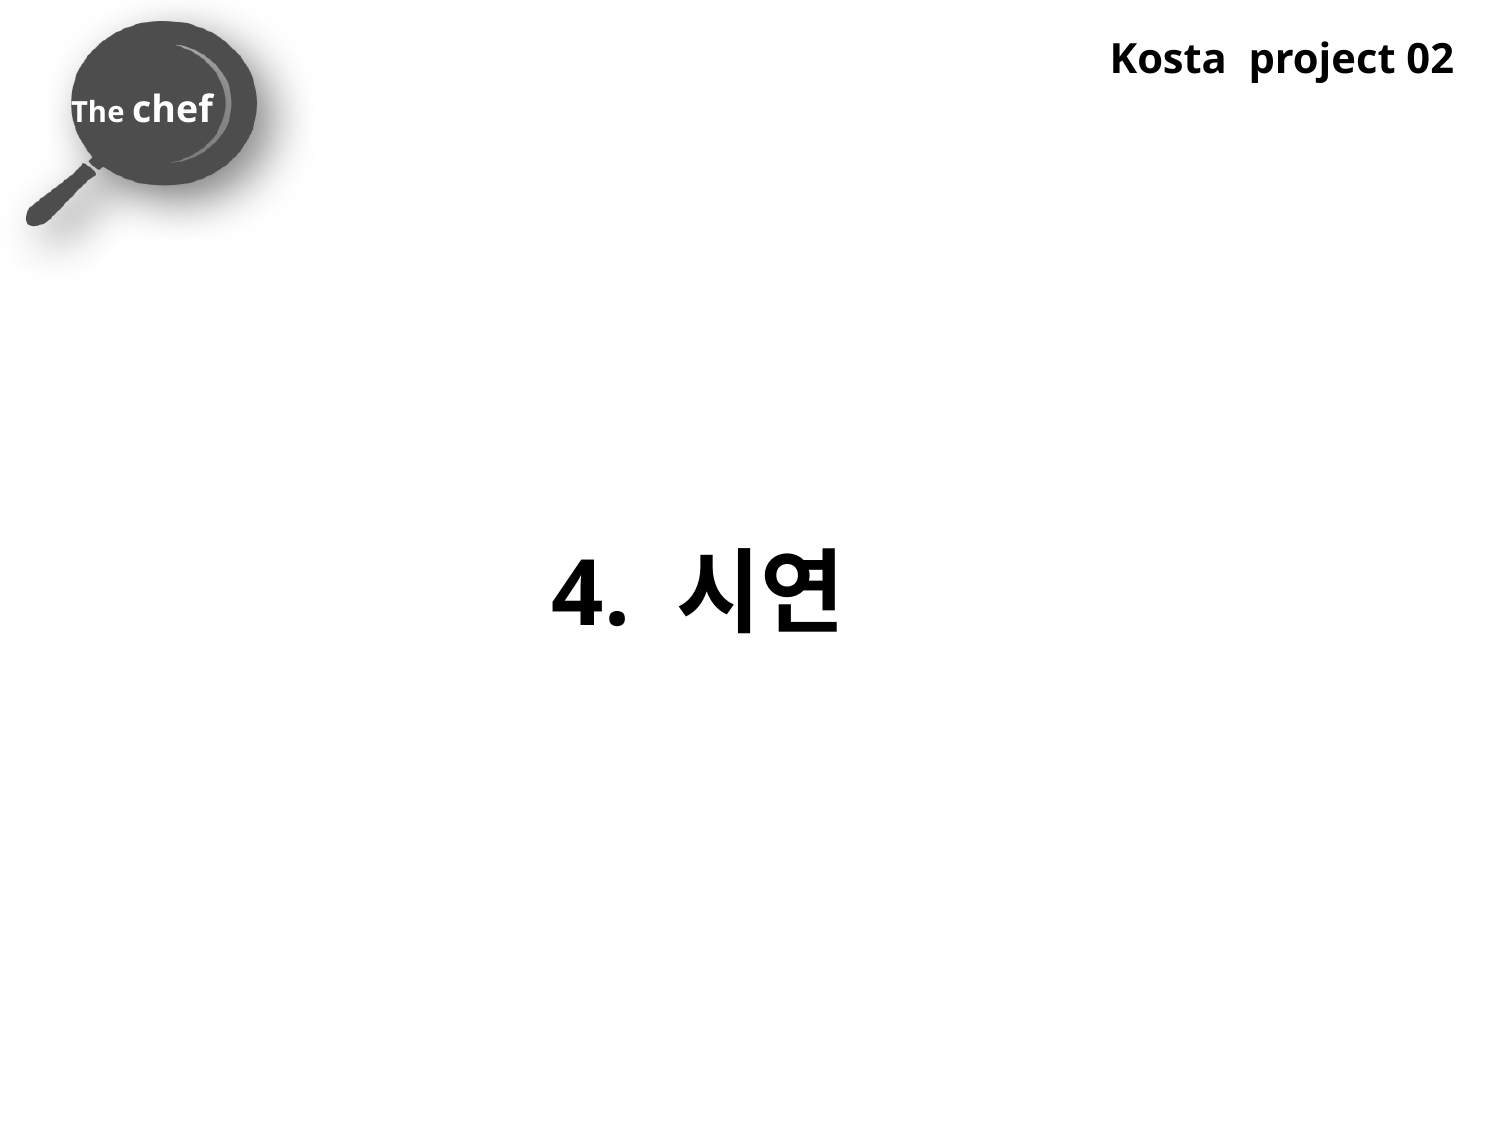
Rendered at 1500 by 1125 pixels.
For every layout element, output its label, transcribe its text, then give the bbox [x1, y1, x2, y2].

text_box Kosta project 02 [1033, 24, 1500, 90]
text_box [0, 0, 455, 287]
text_box 4. 시연 [536, 471, 973, 652]
